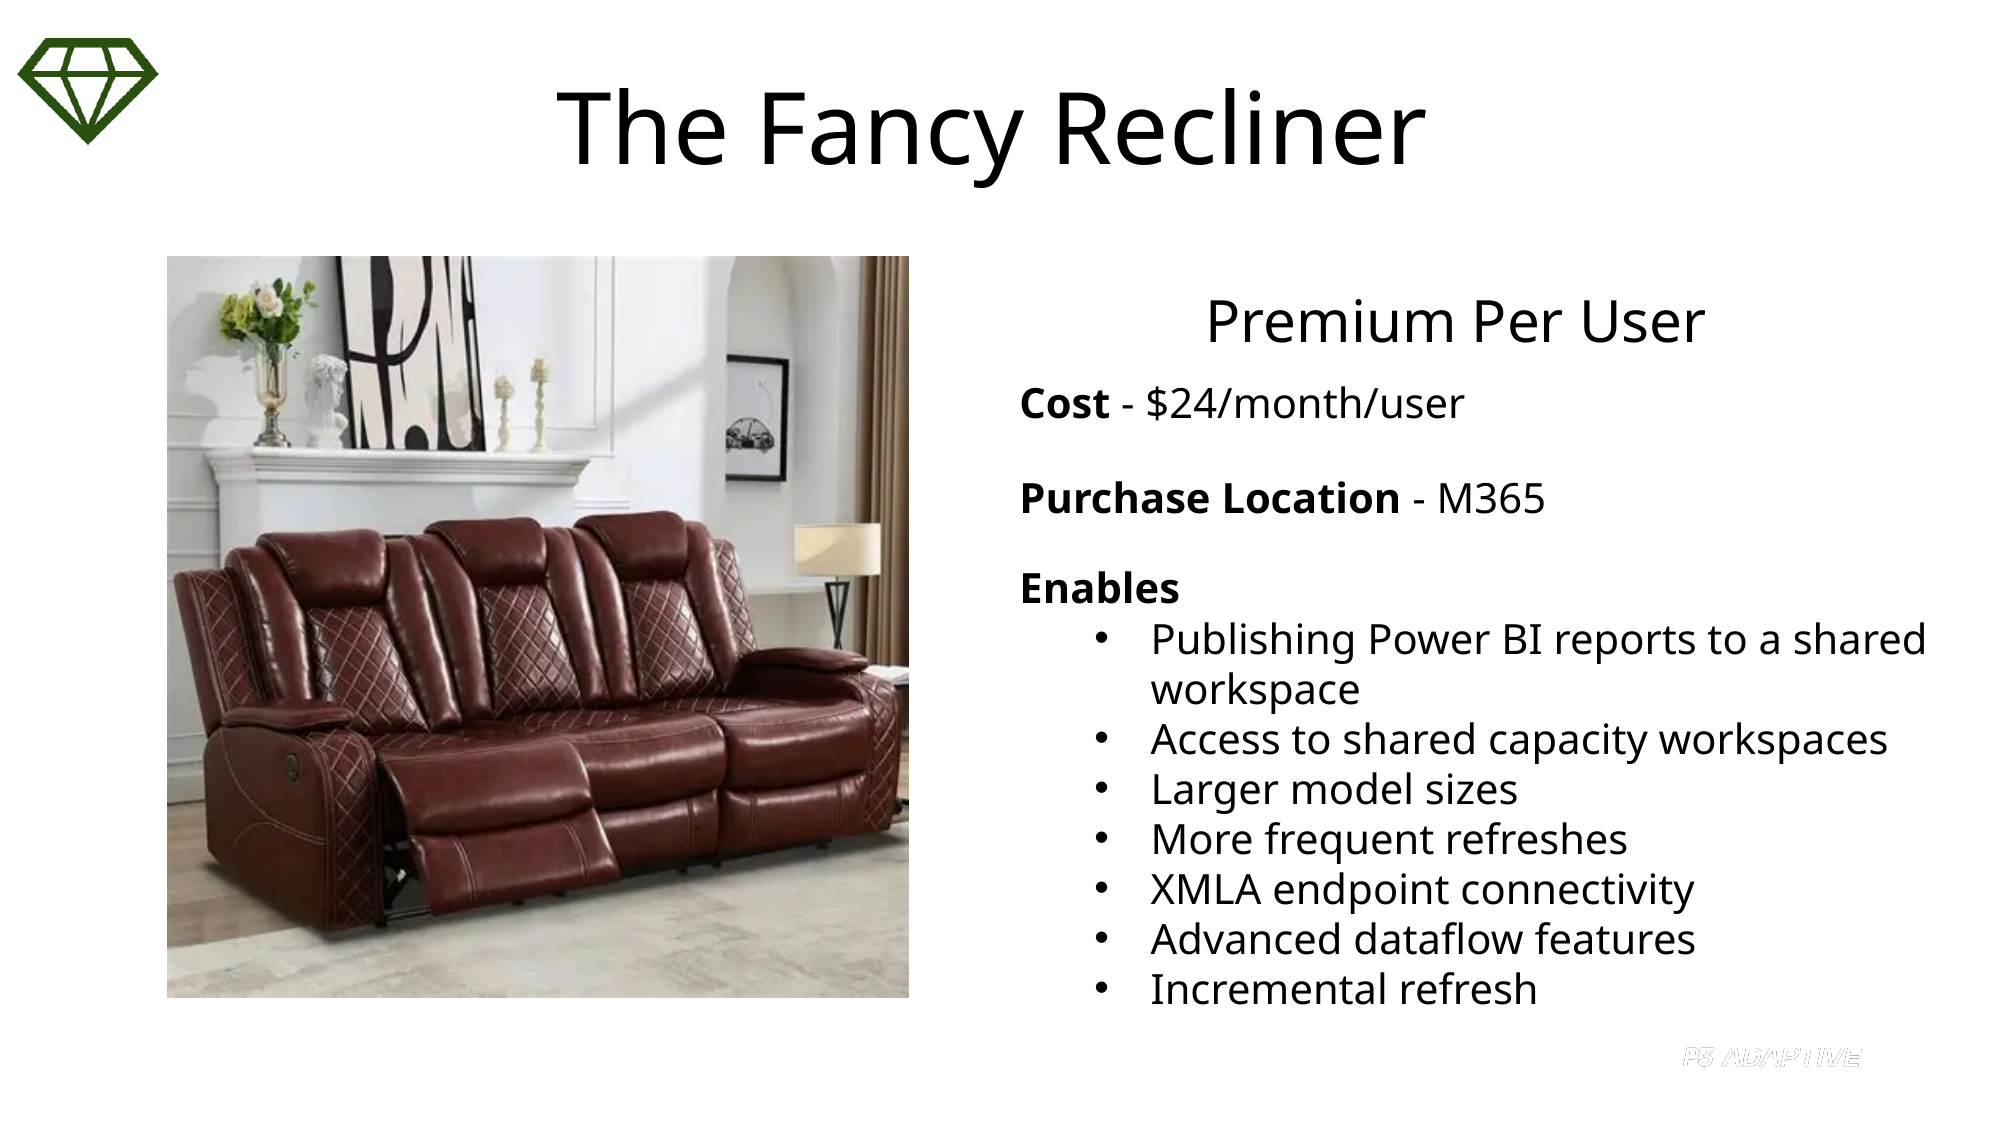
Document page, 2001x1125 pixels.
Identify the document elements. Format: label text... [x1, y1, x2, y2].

picture [12, 14, 163, 165]
title The Fancy Recliner [378, 59, 1622, 194]
text_box Cost - $24/month/user Purchase Location - M365 Enables Publishing Power BI reports to a shared workspace Access to shared capacity workspaces Larger model sizes More frequent refreshes XMLA endpoint connectivity Advanced dataflow features Incremental refresh [1019, 374, 2000, 1076]
text_box Premium Per User [992, 284, 1934, 375]
picture [167, 256, 909, 998]
